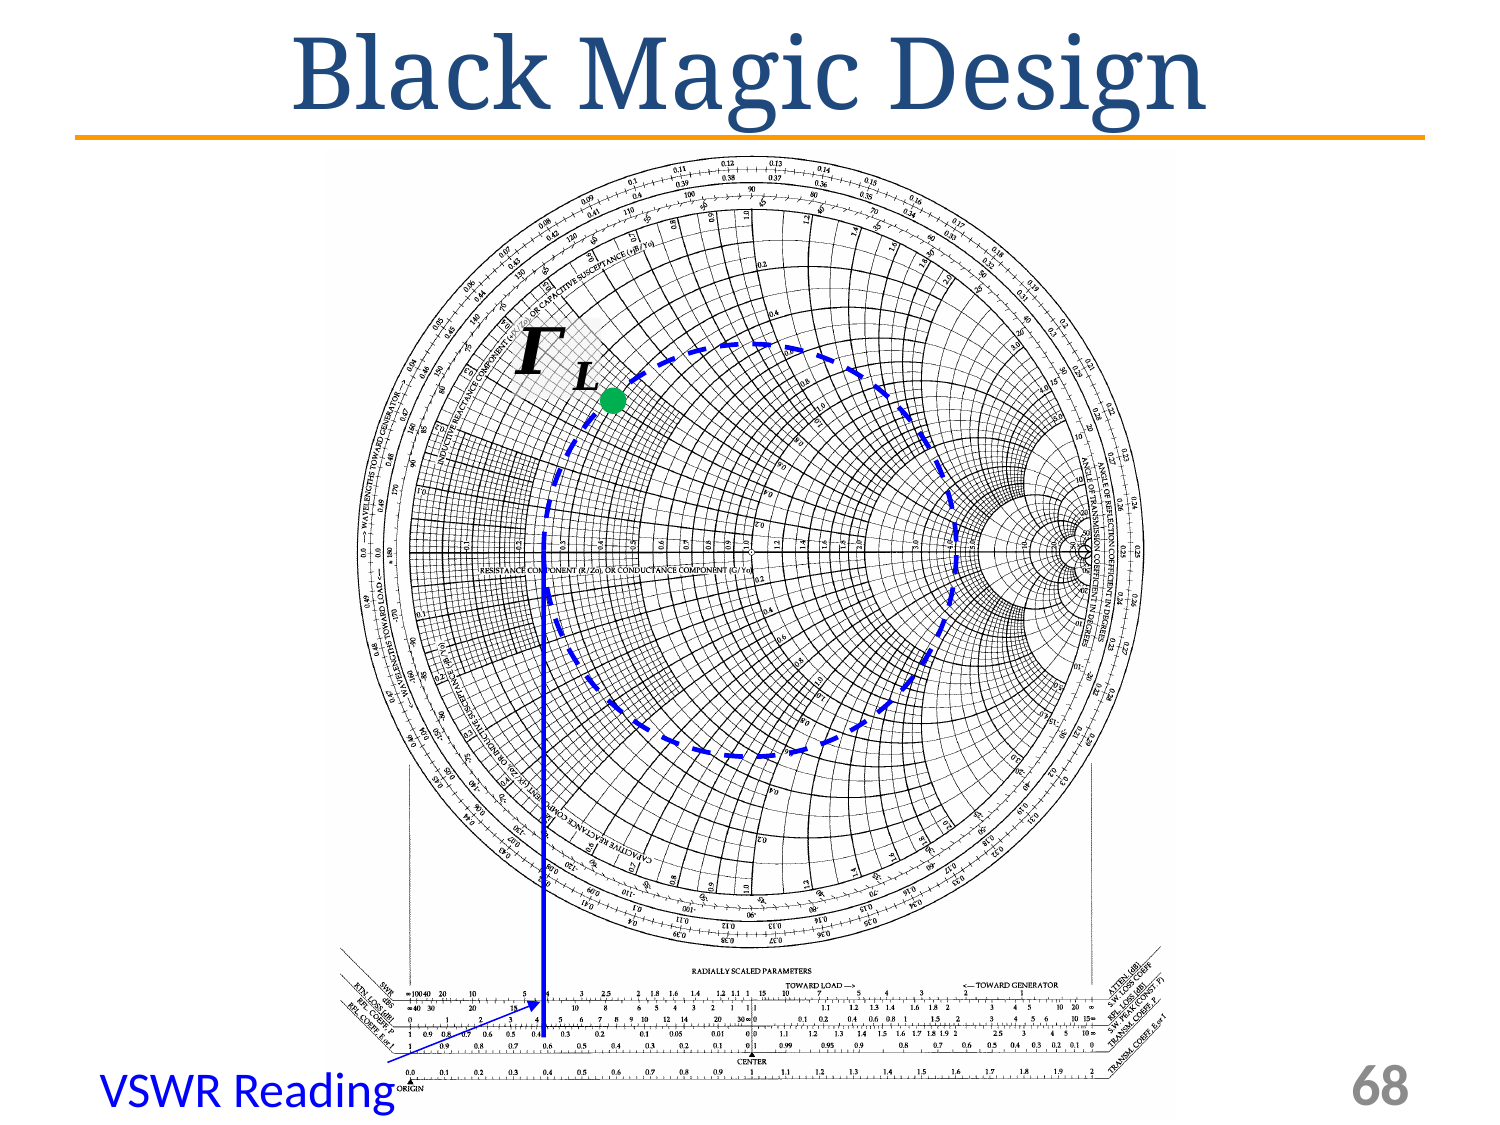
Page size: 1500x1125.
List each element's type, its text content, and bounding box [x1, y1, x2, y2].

slide_number 68 [1179, 1052, 1425, 1113]
text_box VSWR Reading [84, 1049, 321, 1125]
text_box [387, 1001, 541, 1063]
title Black Magic Design [0, 31, 1500, 107]
picture [324, 149, 1176, 1120]
